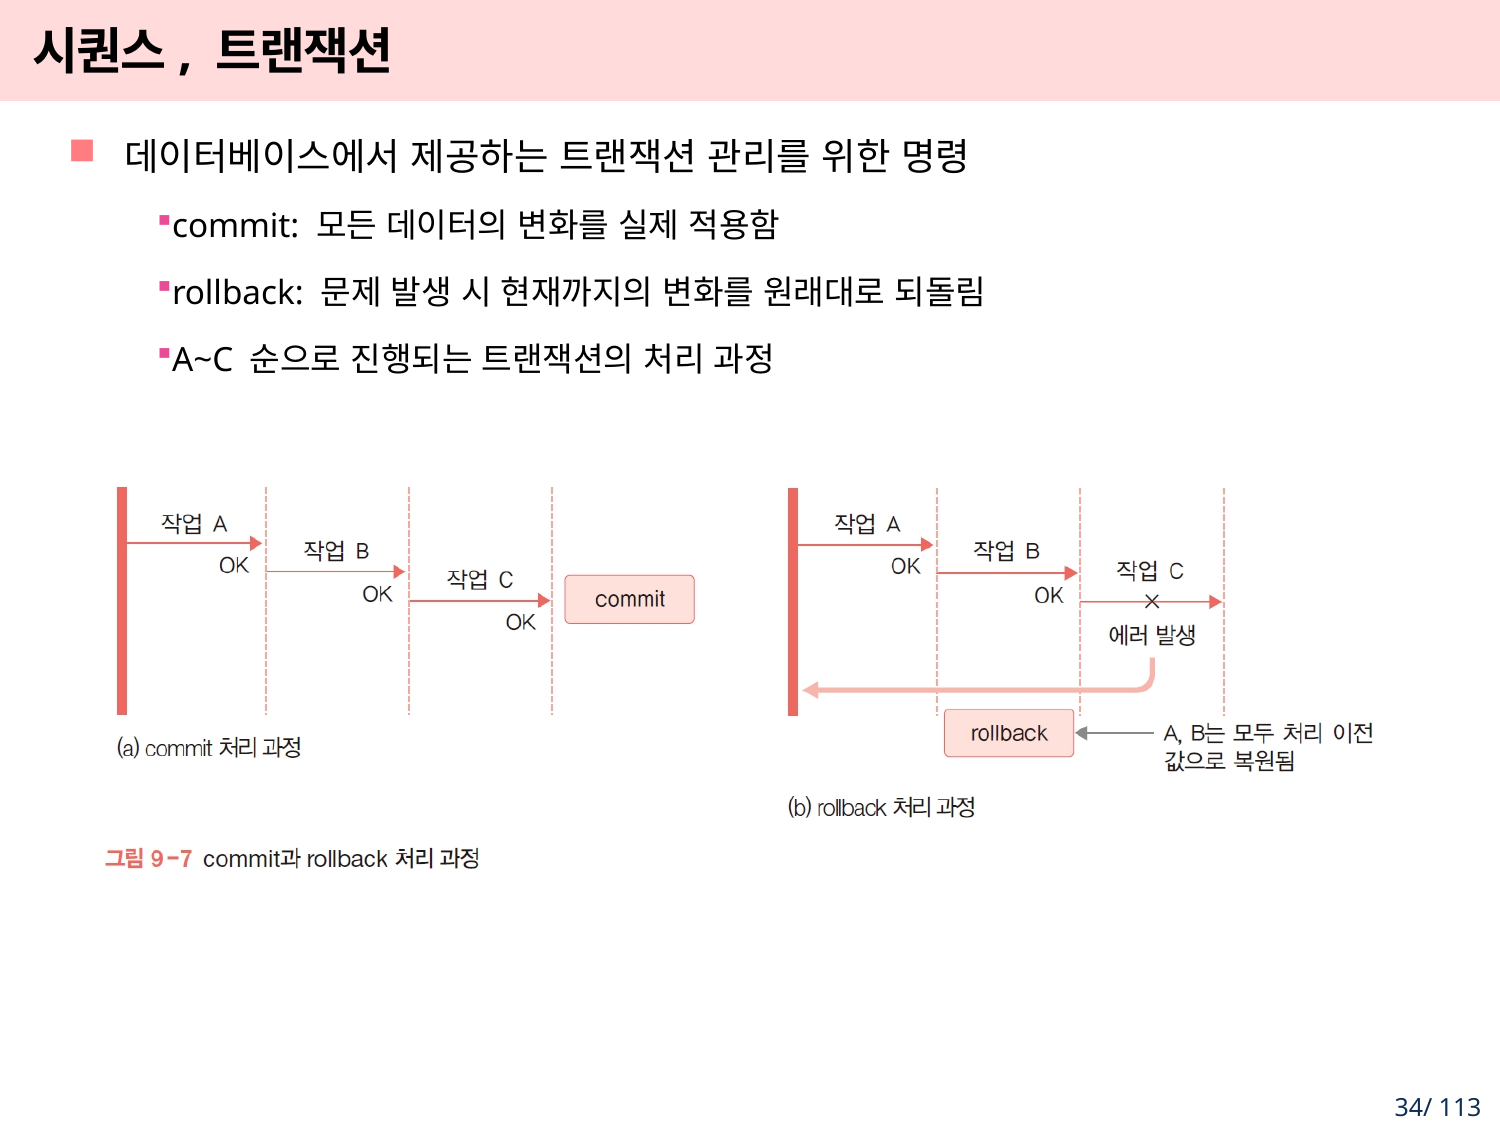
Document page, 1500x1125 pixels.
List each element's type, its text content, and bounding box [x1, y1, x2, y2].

picture [783, 479, 1375, 820]
list 데이터베이스에서 제공하는 트랜잭션 관리를 위한 명령 commit: 모든 데이터의 변화를 실제 적용함 rollback: 문제 발생 시 현재까지의 변화를 원래대로 되돌림 A~C 순으로 진행되는 트랜잭션의 처리 과정 [53, 125, 1425, 1005]
picture [100, 845, 692, 871]
title 시퀀스, 트랜잭션 [17, 10, 1295, 89]
picture [111, 479, 703, 765]
